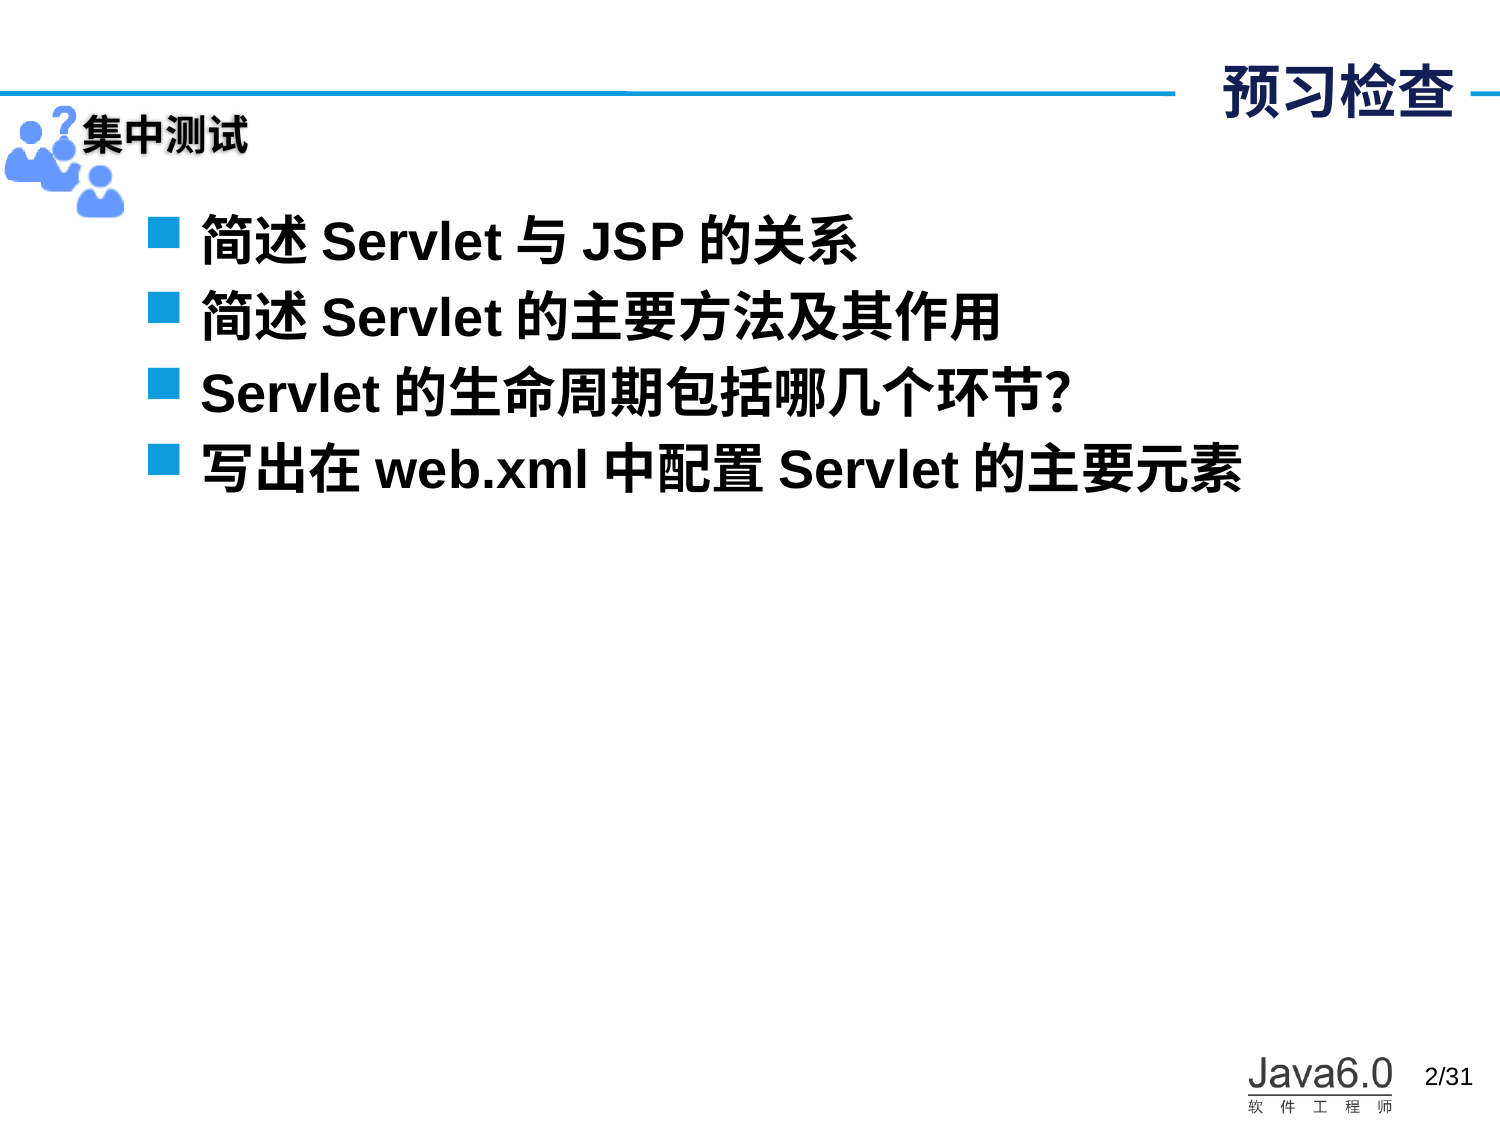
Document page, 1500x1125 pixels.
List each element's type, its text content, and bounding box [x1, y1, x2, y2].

slide_number 2/31 [1138, 1053, 1489, 1114]
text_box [0, 98, 266, 220]
list 简述Servlet与JSP的关系 简述Servlet的主要方法及其作用 Servlet的生命周期包括哪几个环节？ 写出在web.xml中配置Servlet的主要元素 [128, 199, 1383, 1043]
title 预习检查 [1175, 46, 1471, 133]
